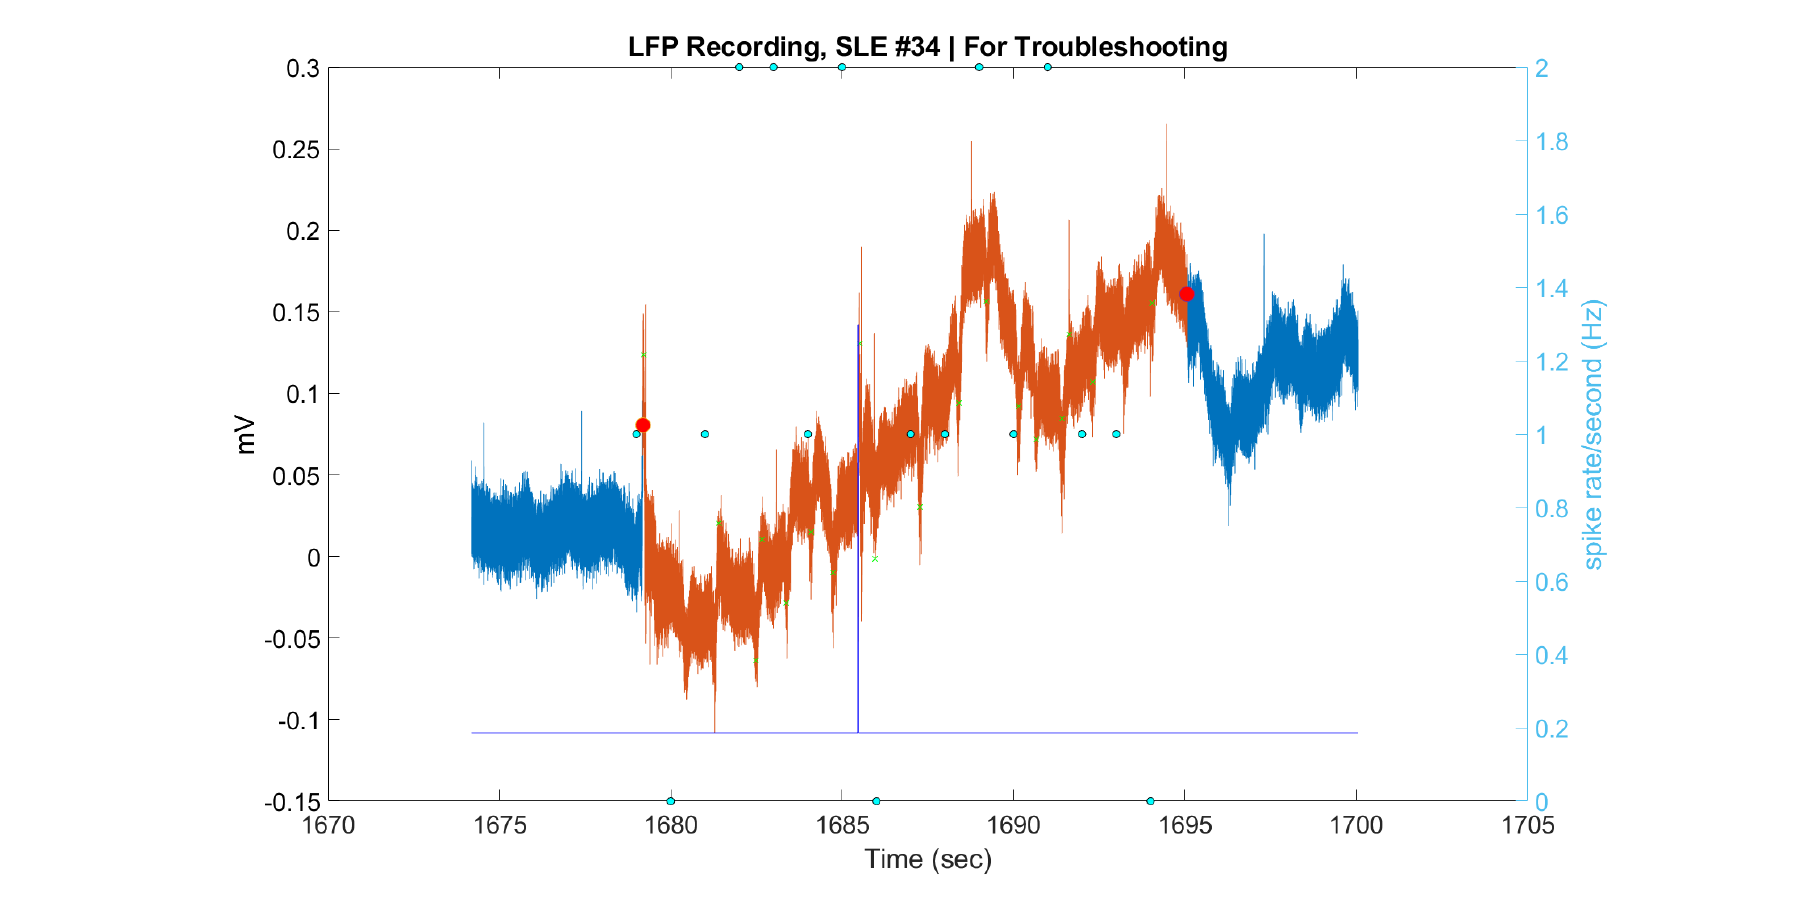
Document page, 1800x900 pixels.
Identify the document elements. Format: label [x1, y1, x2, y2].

picture [126, 0, 1674, 900]
